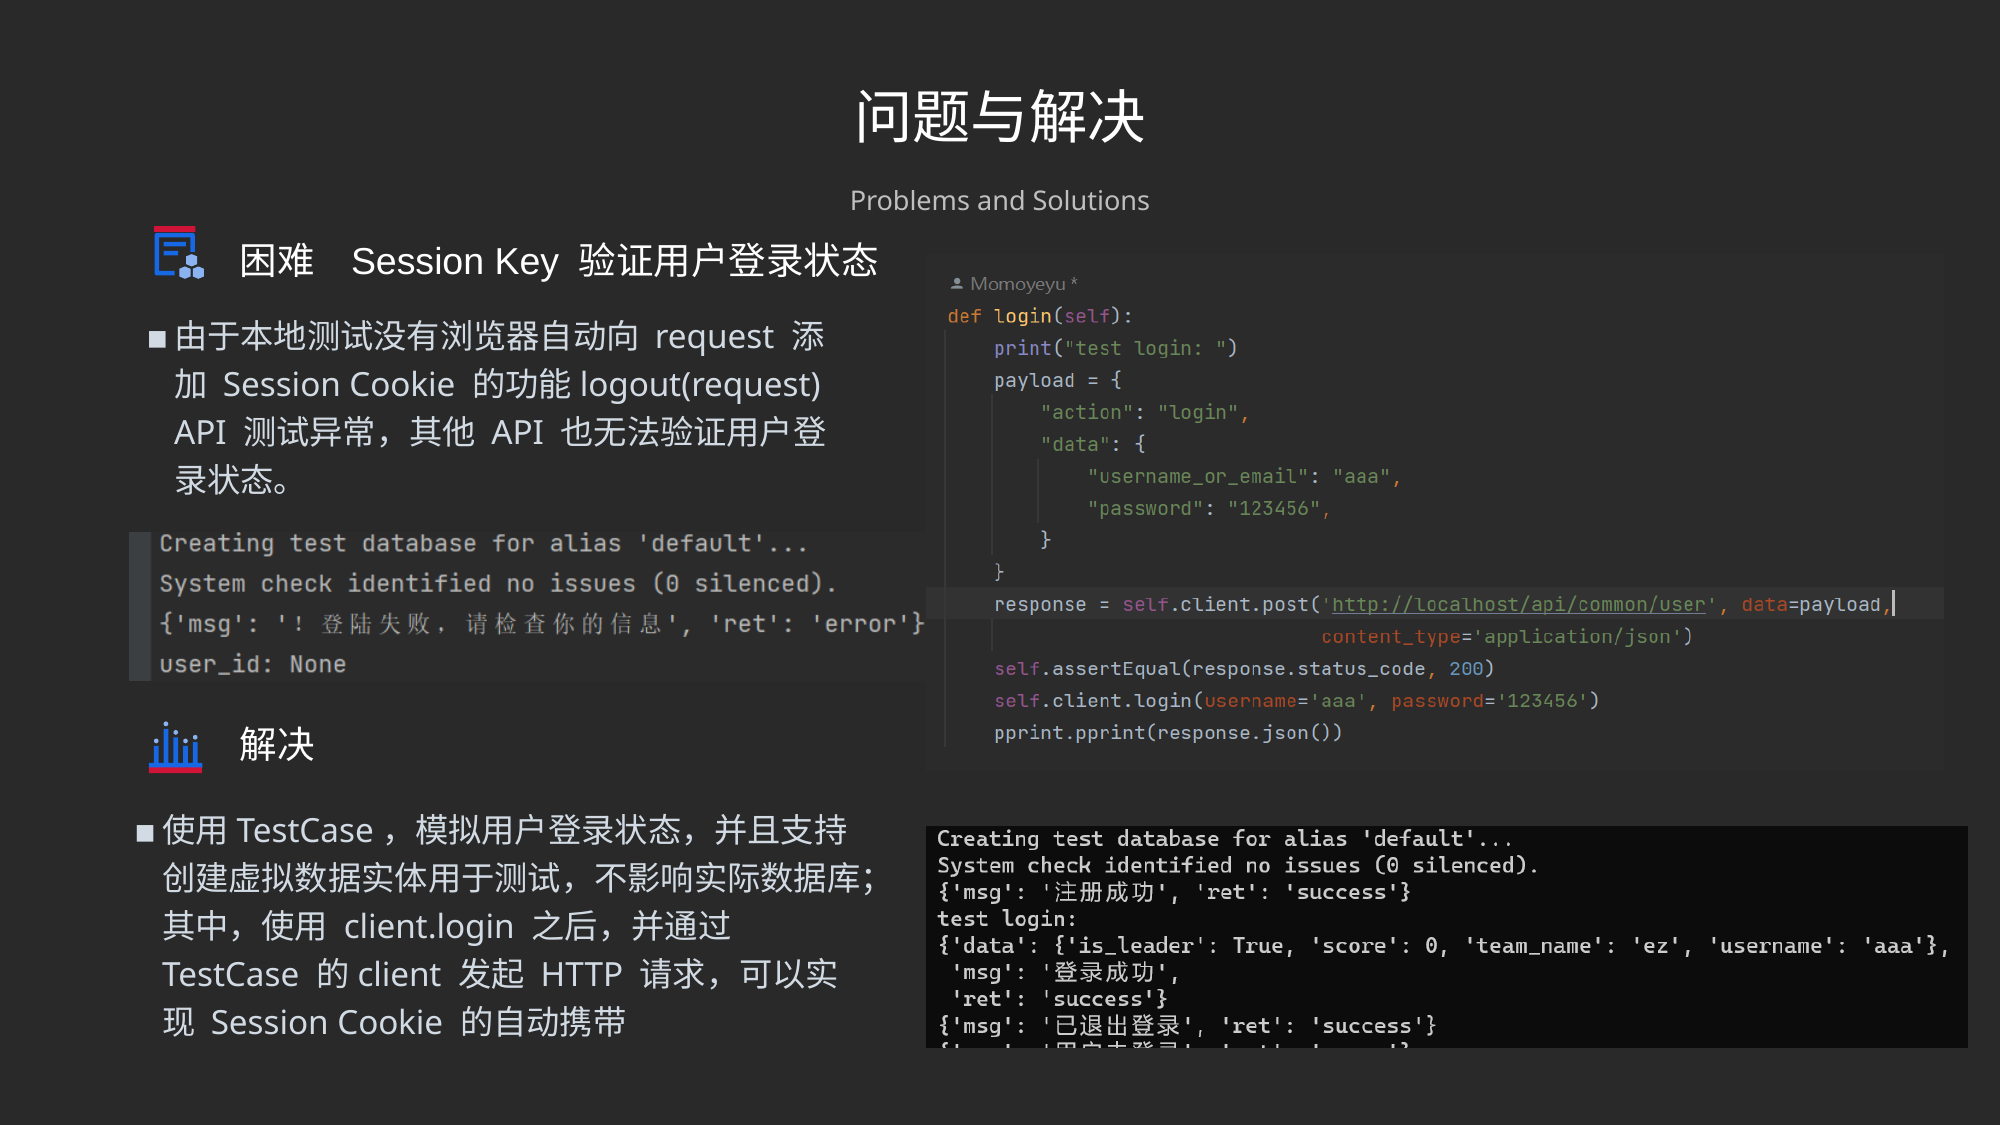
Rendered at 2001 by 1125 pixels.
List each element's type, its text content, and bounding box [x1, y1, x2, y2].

text_box 使用TestCase，模拟用户登录状态，并且支持创建虚拟数据实体用于测试，不影响实际数据库；其中，使用 client.login 之后，并通过 TestCase 的client 发起 HTTP 请求，可以实现 Session Cookie 的自动携带 [129, 797, 868, 1046]
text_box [154, 232, 204, 279]
text_box 问题与解决 [717, 72, 1283, 150]
text_box Problems and Solutions [665, 150, 1335, 221]
picture [926, 826, 1968, 1048]
picture [129, 254, 1944, 771]
text_box 解决 [235, 716, 827, 771]
text_box Session Key 验证用户登录状态 [336, 229, 1537, 290]
text_box 困难 [235, 233, 827, 287]
text_box 由于本地测试没有浏览器自动向 request 添加 Session Cookie 的功能logout(request) API 测试异常，其他 API 也无法验证用户登录状态。 [141, 303, 844, 504]
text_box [148, 721, 204, 769]
text_box [153, 225, 196, 233]
text_box [148, 769, 203, 774]
